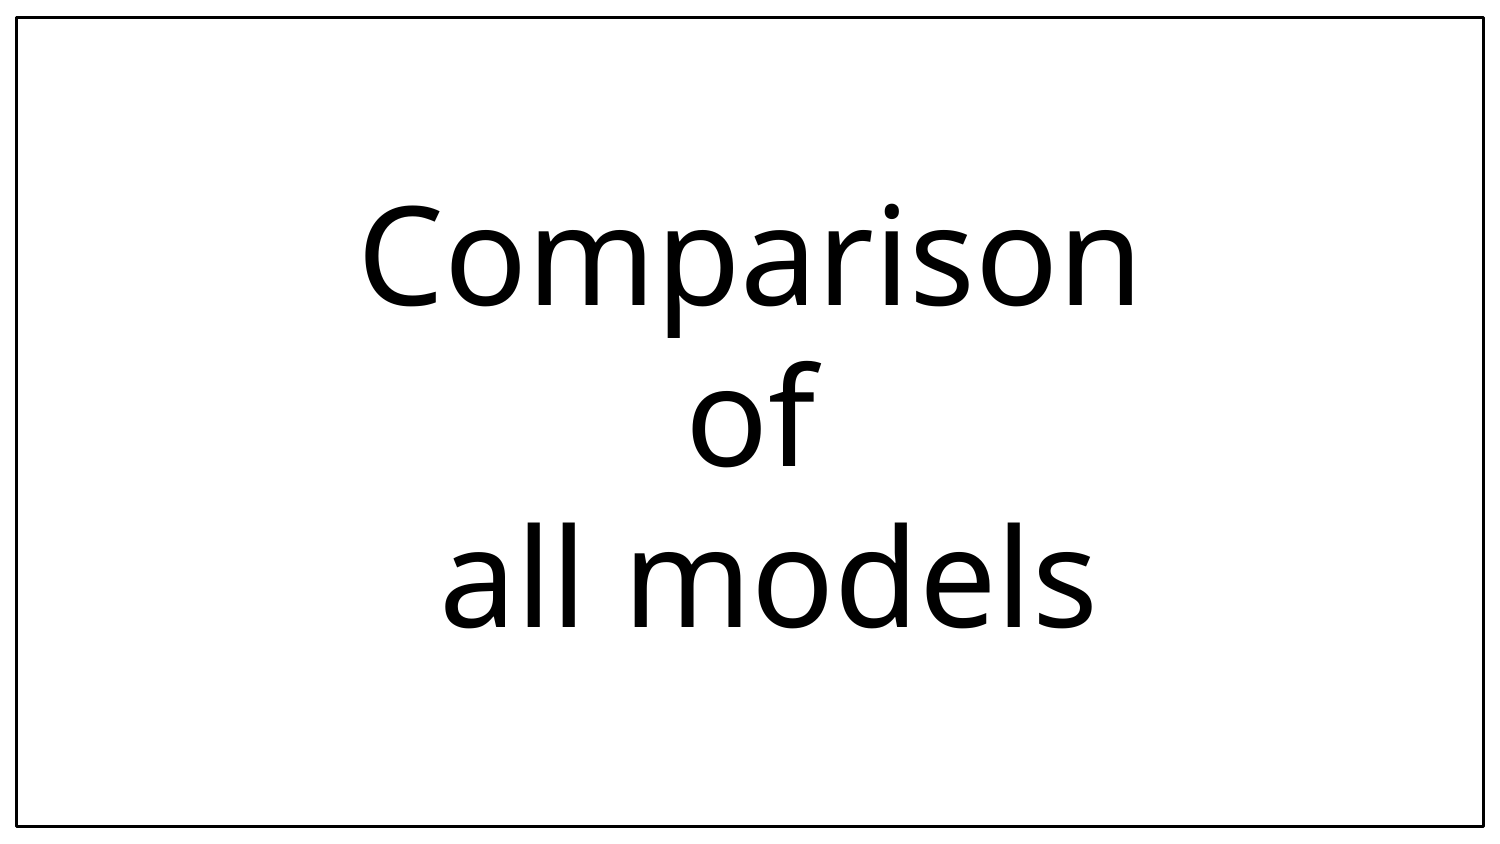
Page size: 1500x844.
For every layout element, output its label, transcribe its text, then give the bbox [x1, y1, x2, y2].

list Comparison of all models [154, 99, 1346, 745]
